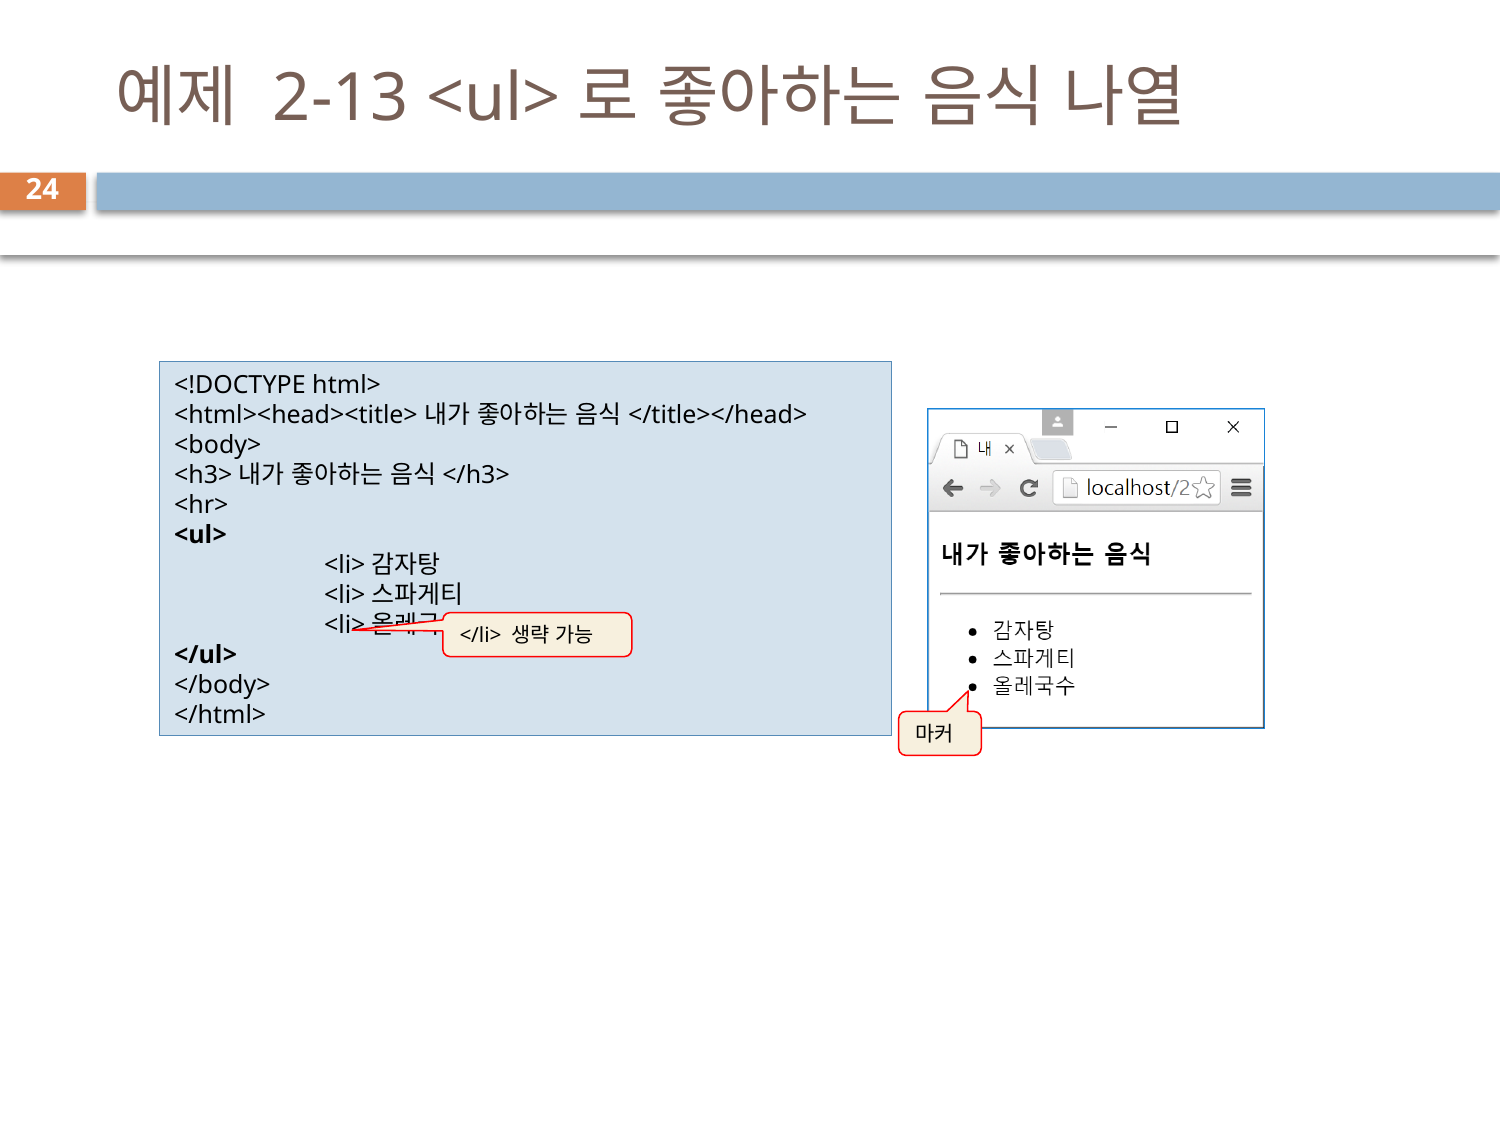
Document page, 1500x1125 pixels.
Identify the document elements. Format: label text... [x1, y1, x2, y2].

picture [926, 408, 1265, 729]
text_box </li> 생략 가능 [352, 612, 632, 657]
text_box <!DOCTYPE html> <html><head><title>내가 좋아하는 음식</title></head> <body> <h3>내가 좋아하는 음식</h3> <hr> <ul> <li>감자탕 <li>스파게티 <li>올레국수 </ul> </body> </html> [159, 361, 892, 736]
slide_number 24 [0, 170, 87, 211]
title 예제 2-13 <ul>로 좋아하는 음식 나열 [100, 37, 1438, 149]
text_box 마커 [898, 711, 982, 756]
